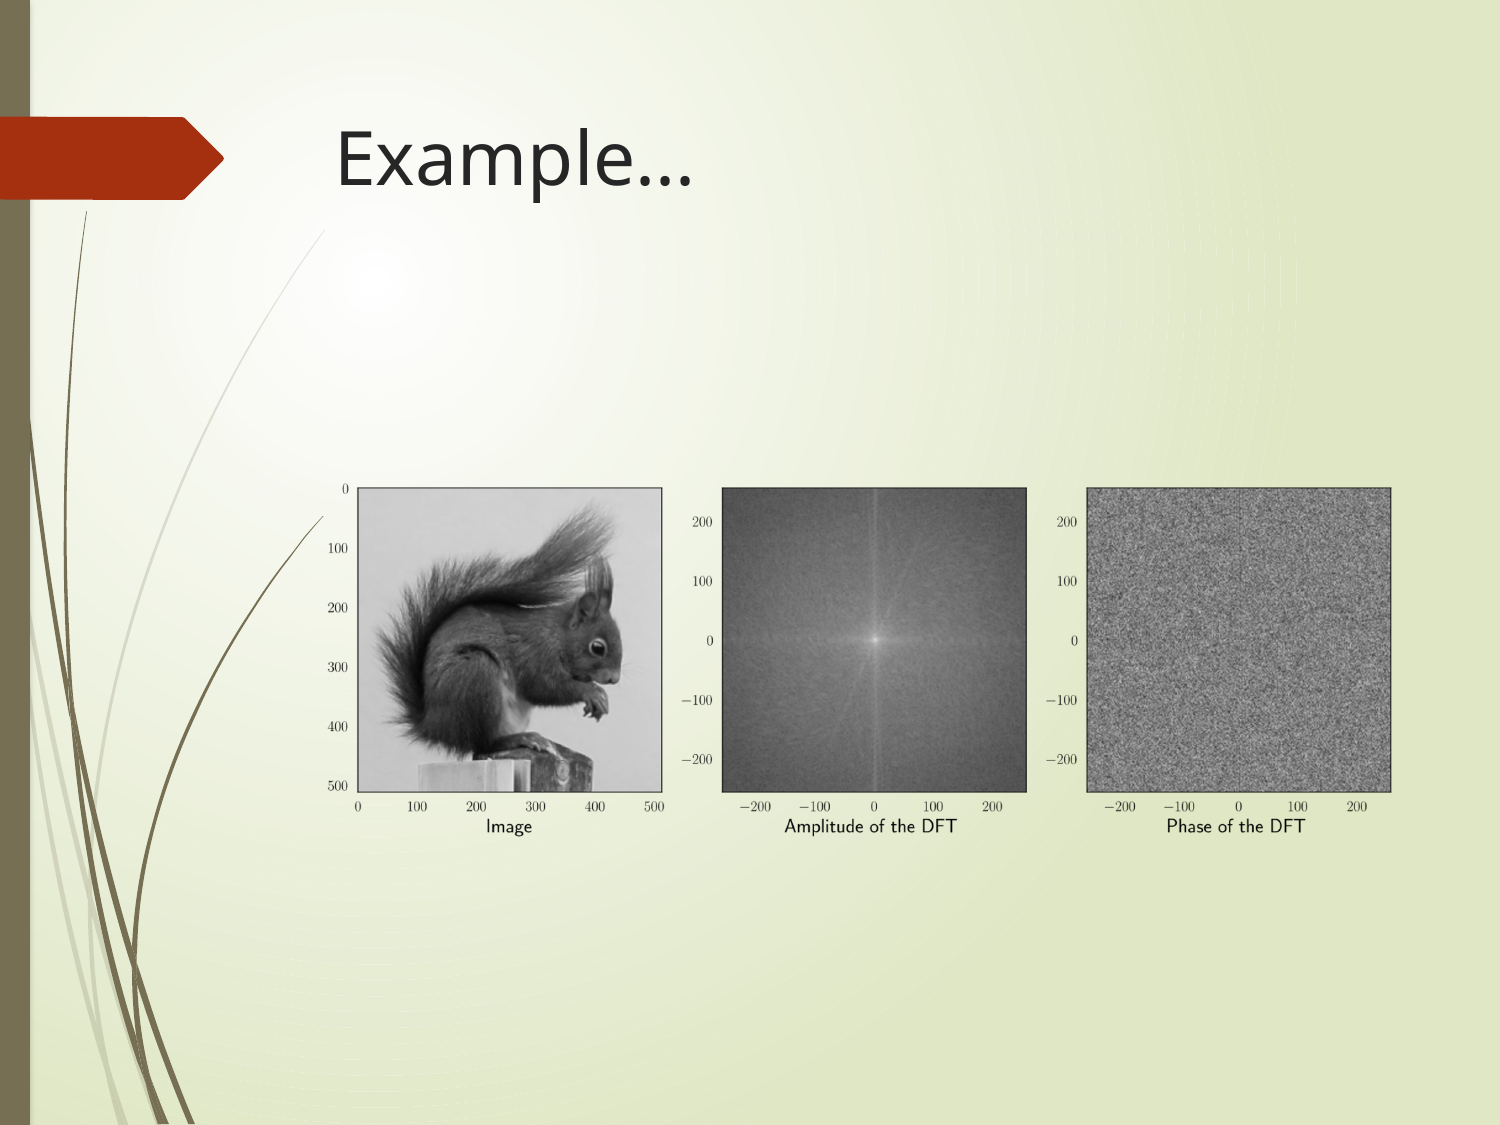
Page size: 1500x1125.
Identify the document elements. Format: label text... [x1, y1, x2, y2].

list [318, 474, 1401, 846]
title Example... [319, 102, 1400, 313]
